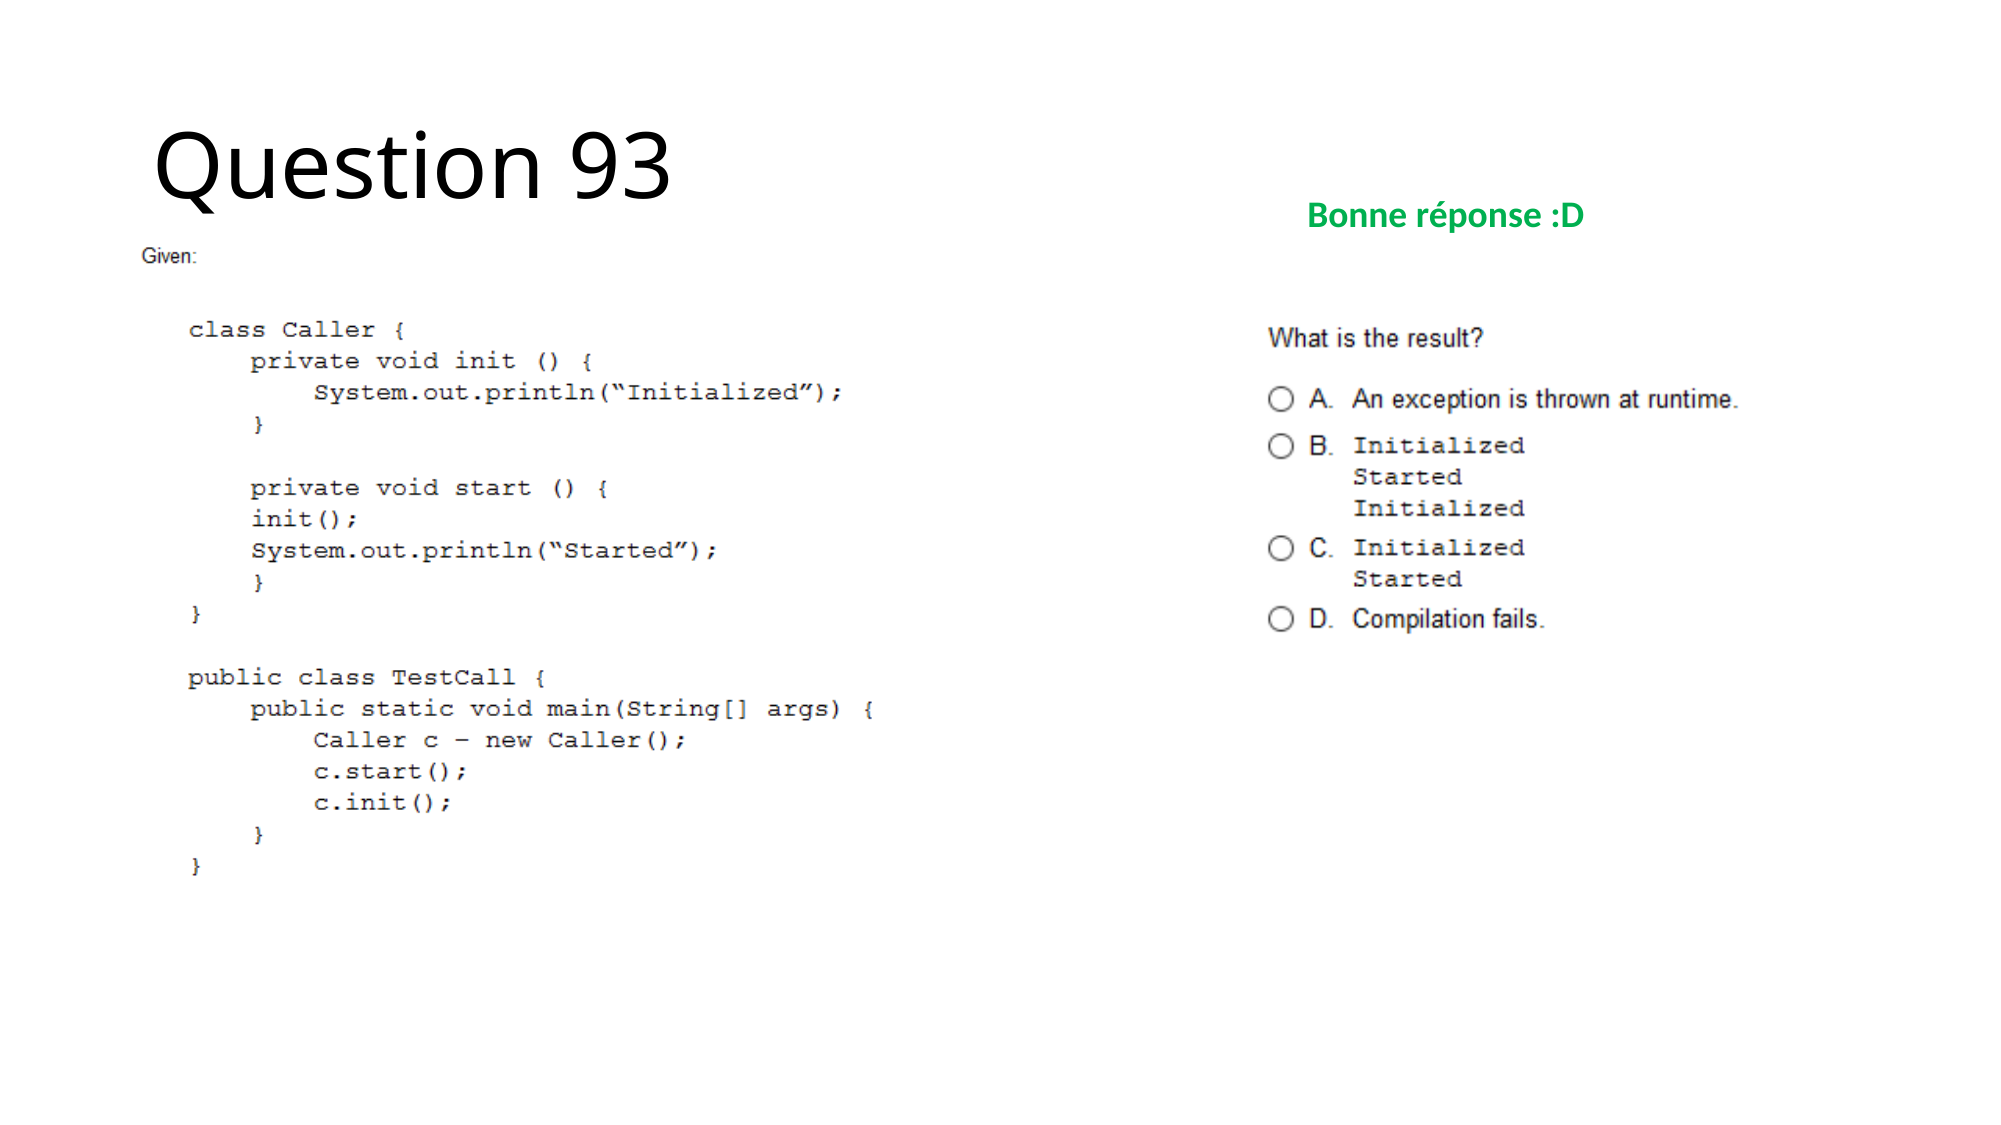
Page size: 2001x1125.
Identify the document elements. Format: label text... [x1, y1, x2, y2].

picture [137, 243, 886, 882]
title Question 93 [137, 59, 1863, 278]
picture [1261, 320, 1749, 640]
text_box Bonne réponse :D [1292, 183, 1717, 243]
